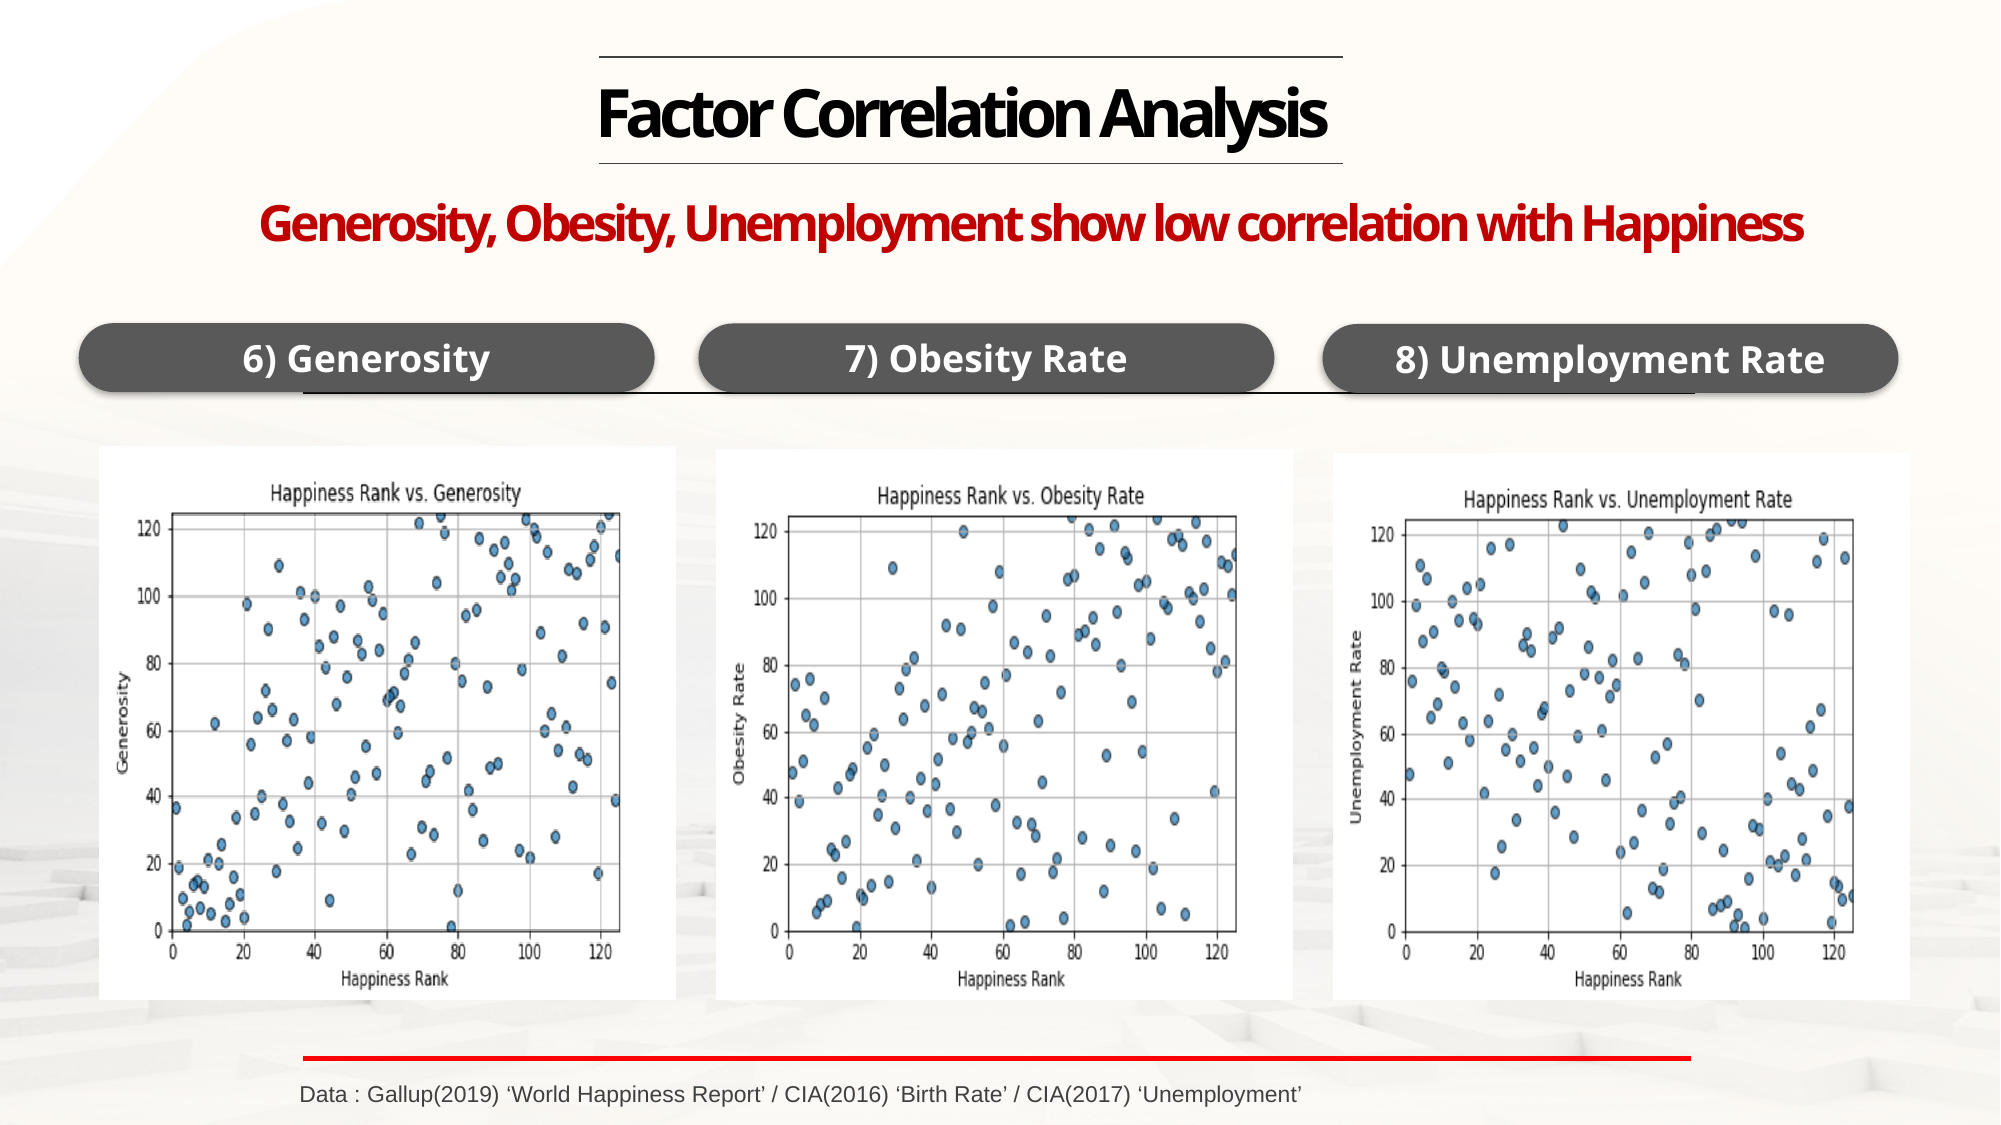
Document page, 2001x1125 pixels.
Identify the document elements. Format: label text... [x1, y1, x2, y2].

text_box Data : Gallup(2019) ‘World Happiness Report’ / CIA(2016) ‘Birth Rate’ / CIA(2017) ‘Unemployment’ [299, 1065, 1568, 1121]
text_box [598, 56, 1343, 241]
text_box 8) Unemployment Rate [1322, 323, 1899, 393]
text_box Generosity, Obesity, Unemployment show low correlation with Happiness [243, 184, 1906, 260]
text_box 6) Generosity [78, 323, 655, 393]
picture [0, 0, 2000, 1125]
text_box 7) Obesity Rate [698, 323, 1275, 392]
